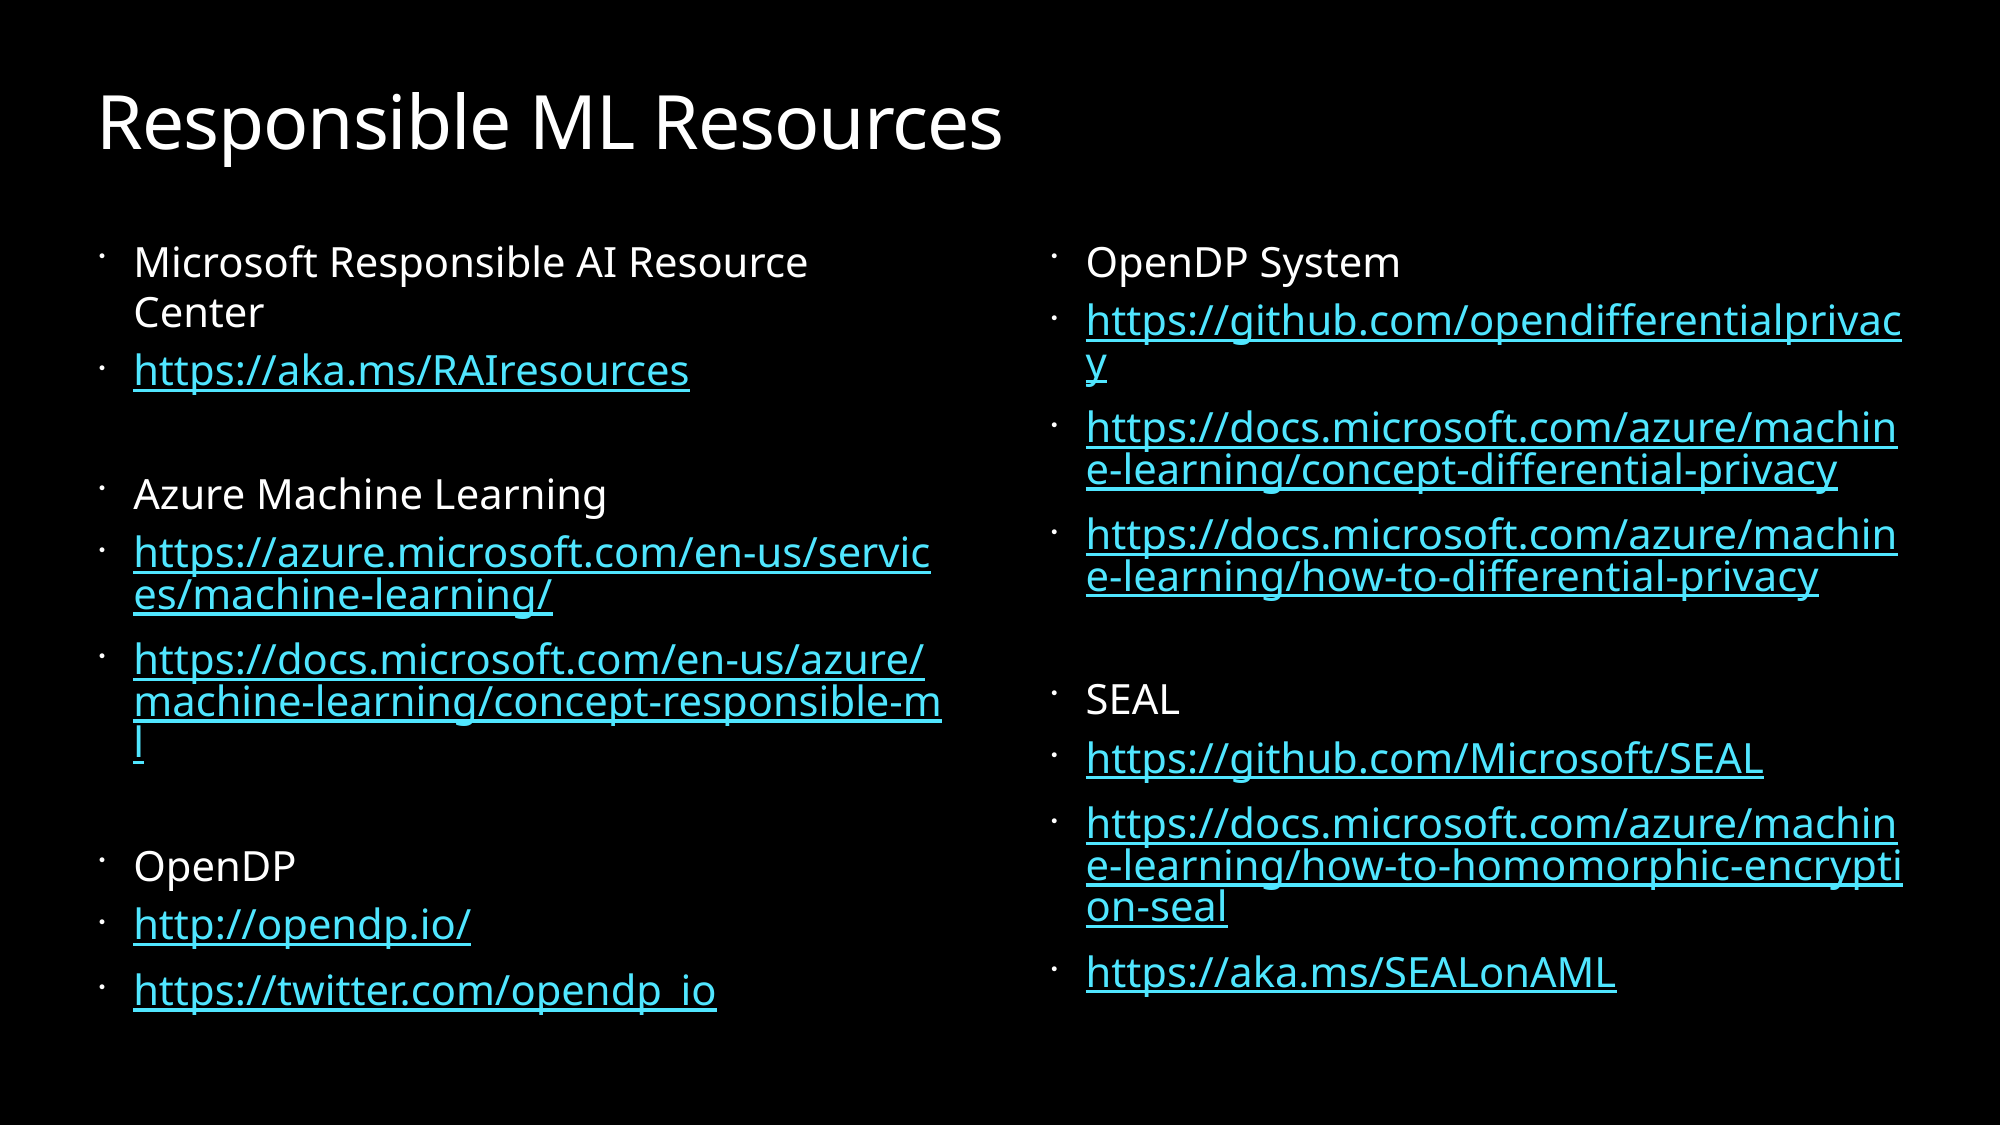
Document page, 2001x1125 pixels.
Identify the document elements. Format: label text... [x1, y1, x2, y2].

title Responsible ML Resources [96, 75, 1904, 166]
list OpenDP System https://github.com/opendifferentialprivacy https://docs.microsoft.com/azure/machine-learning/concept-differential-privacy https://docs.microsoft.com/azure/machine-learning/how-to-differential-privacy SEAL https://github.com/Microsoft/SEAL https://docs.microsoft.com/azure/machine-learning/how-to-homomorphic-encryption-seal https://aka.ms/SEALonAML [1048, 235, 1905, 922]
list Microsoft Responsible AI Resource Center https://aka.ms/RAIresources Azure Machine Learning https://azure.microsoft.com/en-us/services/machine-learning/ https://docs.microsoft.com/en-us/azure/machine-learning/concept-responsible-ml OpenDP http://opendp.io/ https://twitter.com/opendp_io [95, 235, 951, 1044]
